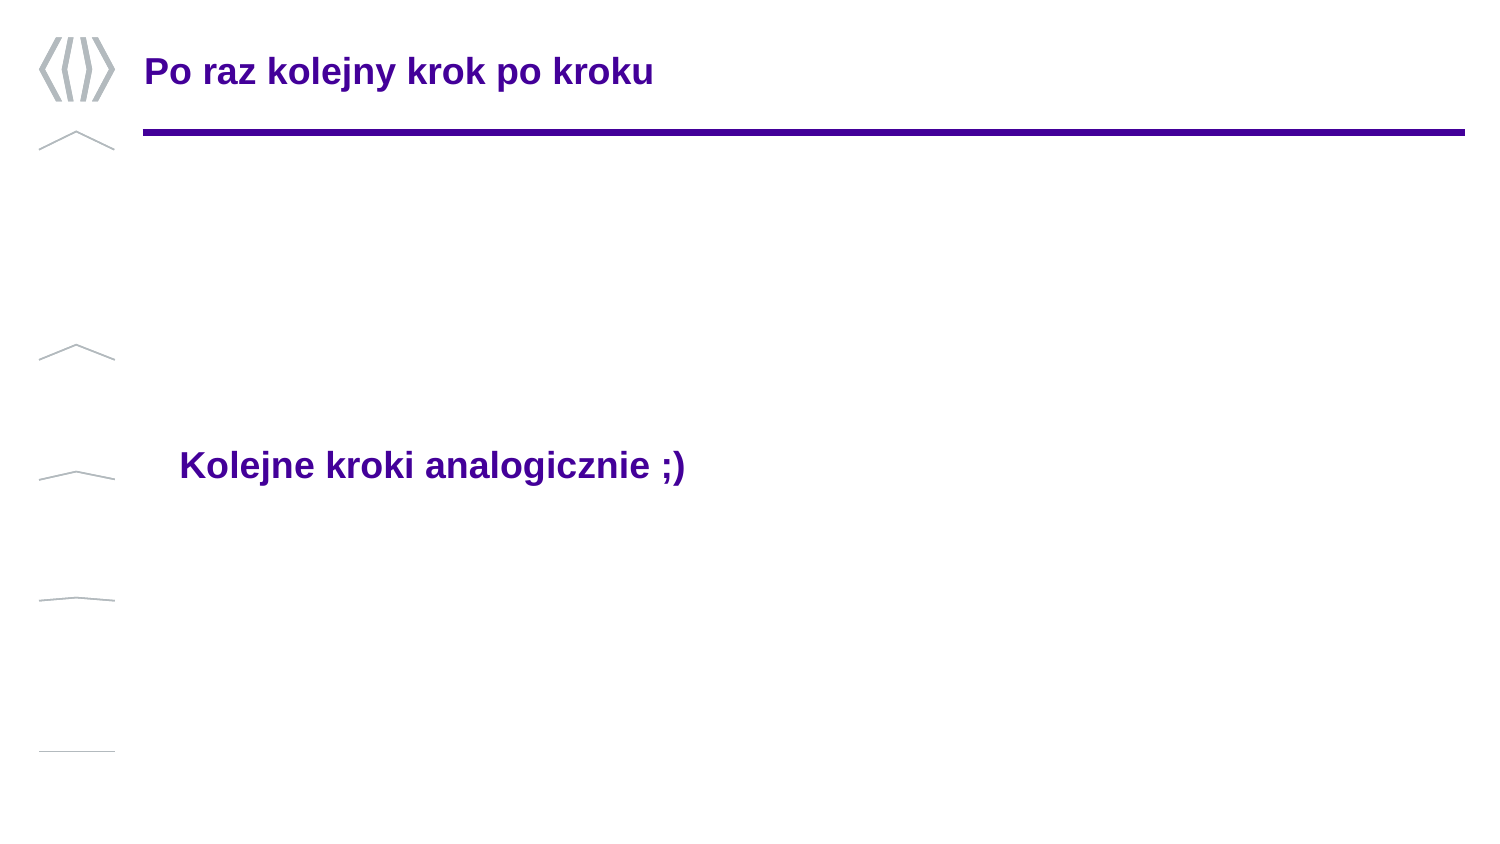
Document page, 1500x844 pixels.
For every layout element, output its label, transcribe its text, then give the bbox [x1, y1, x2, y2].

text_box Kolejne kroki analogicznie ;) [173, 431, 1500, 502]
title Po raz kolejny krok po kroku [138, 37, 1465, 109]
